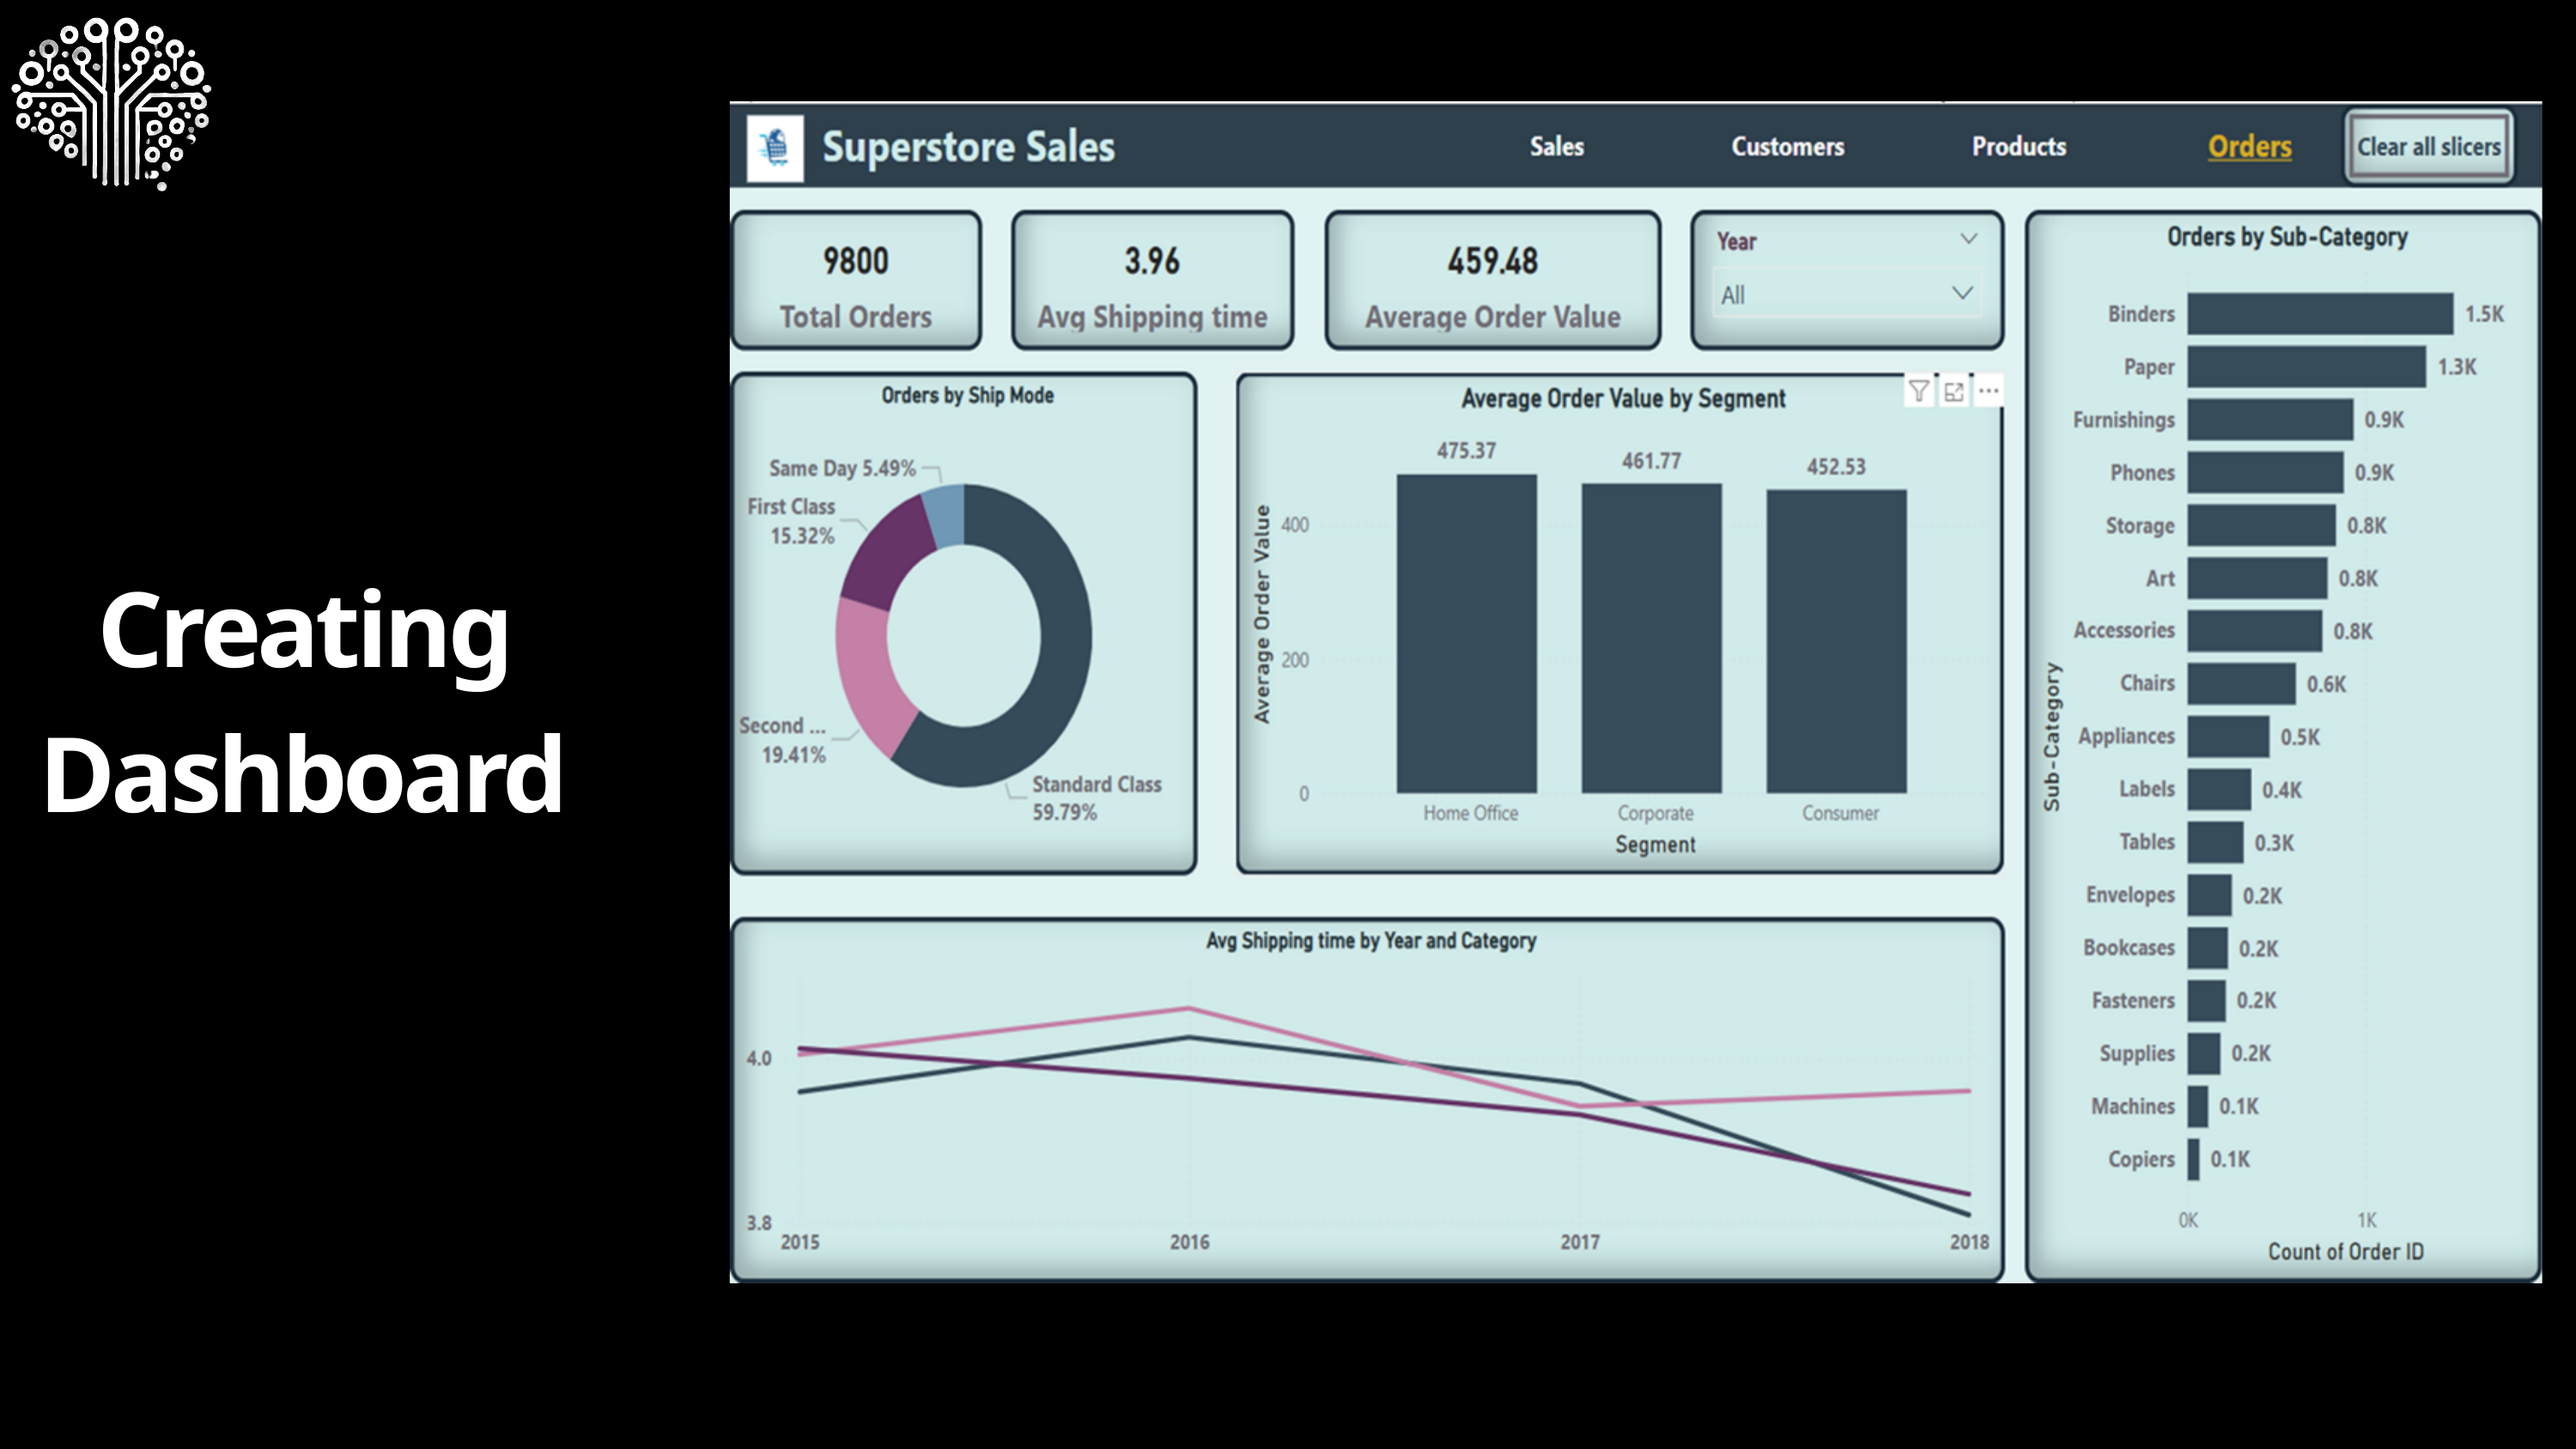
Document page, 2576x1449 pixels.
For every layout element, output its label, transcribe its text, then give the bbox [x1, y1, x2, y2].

text_box [0, 0, 230, 195]
text_box Creating Dashboard [0, 542, 683, 834]
text_box [729, 101, 2543, 1283]
